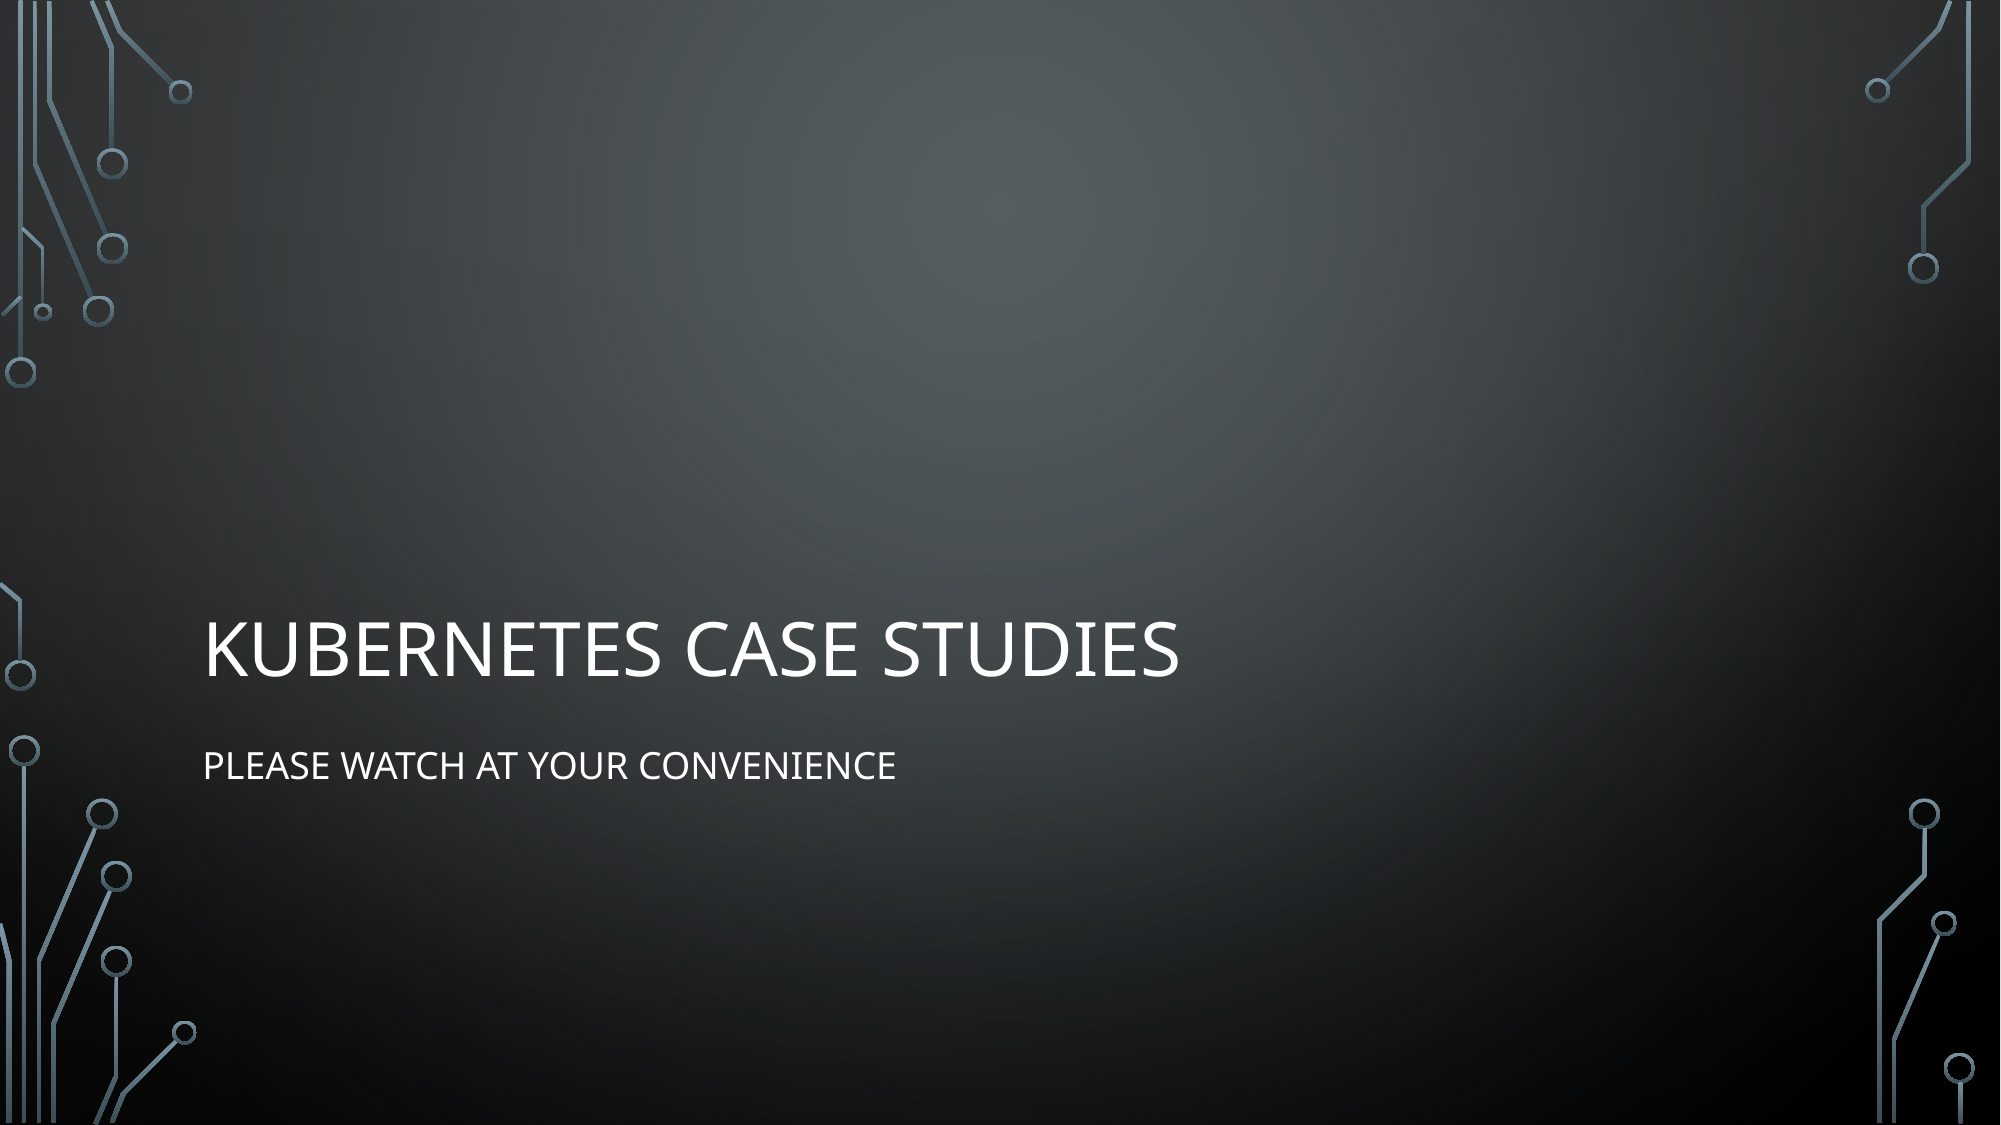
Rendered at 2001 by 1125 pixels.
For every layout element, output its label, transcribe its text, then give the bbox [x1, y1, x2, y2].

list Please watch at your convenience [187, 725, 1813, 952]
title Kubernetes Case Studies [187, 232, 1813, 701]
